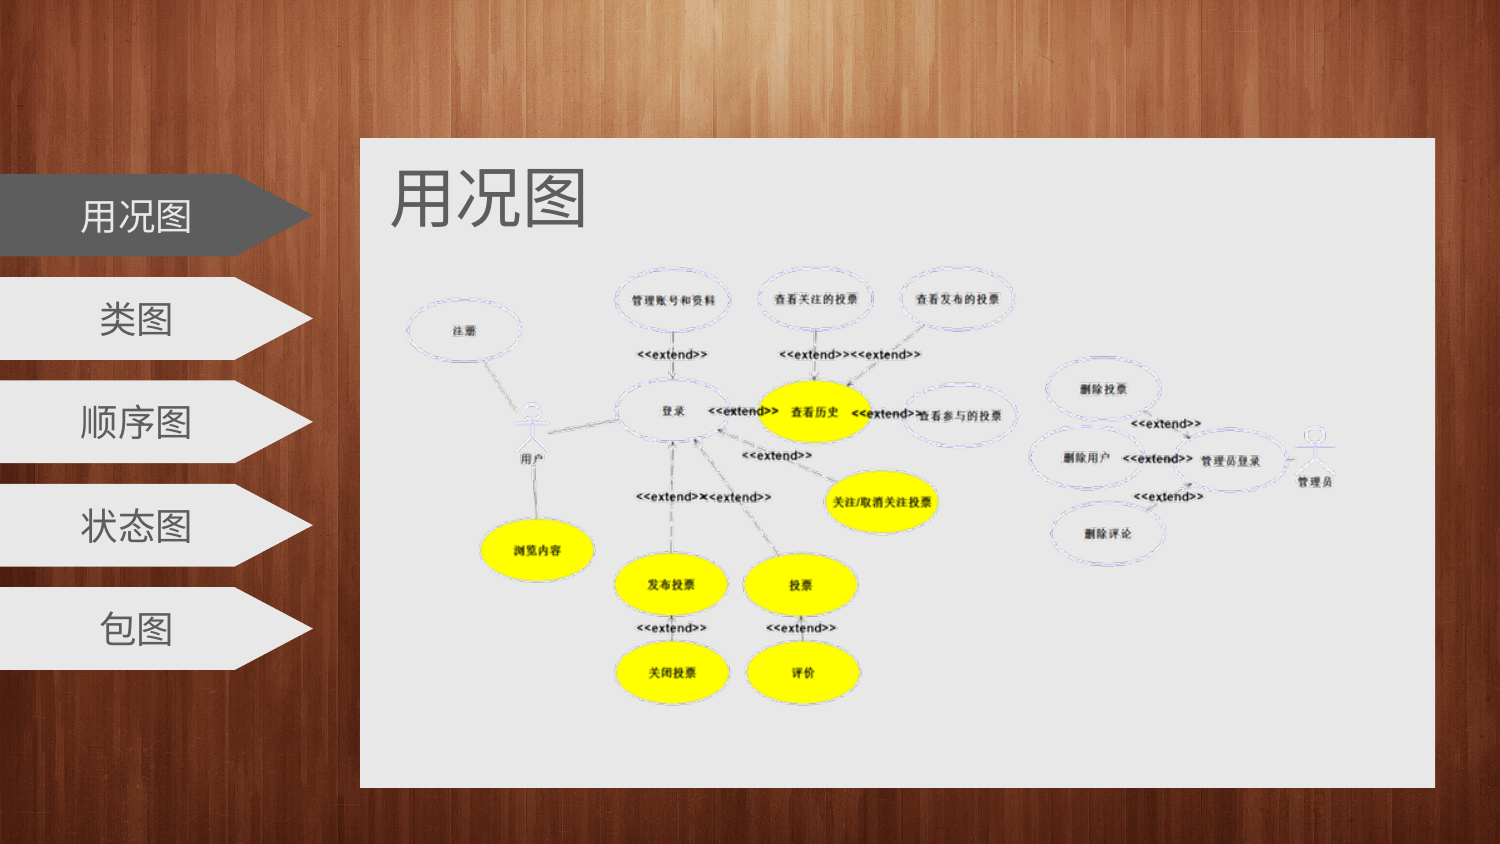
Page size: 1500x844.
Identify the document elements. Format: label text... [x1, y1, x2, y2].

text_box 包图 [0, 587, 313, 670]
text_box 类图 [0, 277, 313, 360]
picture [0, 0, 1500, 844]
text_box 用况图 [374, 148, 809, 244]
text_box 顺序图 [0, 380, 313, 464]
text_box 用况图 [0, 173, 313, 257]
text_box 状态图 [0, 483, 313, 567]
text_box [360, 138, 1436, 788]
